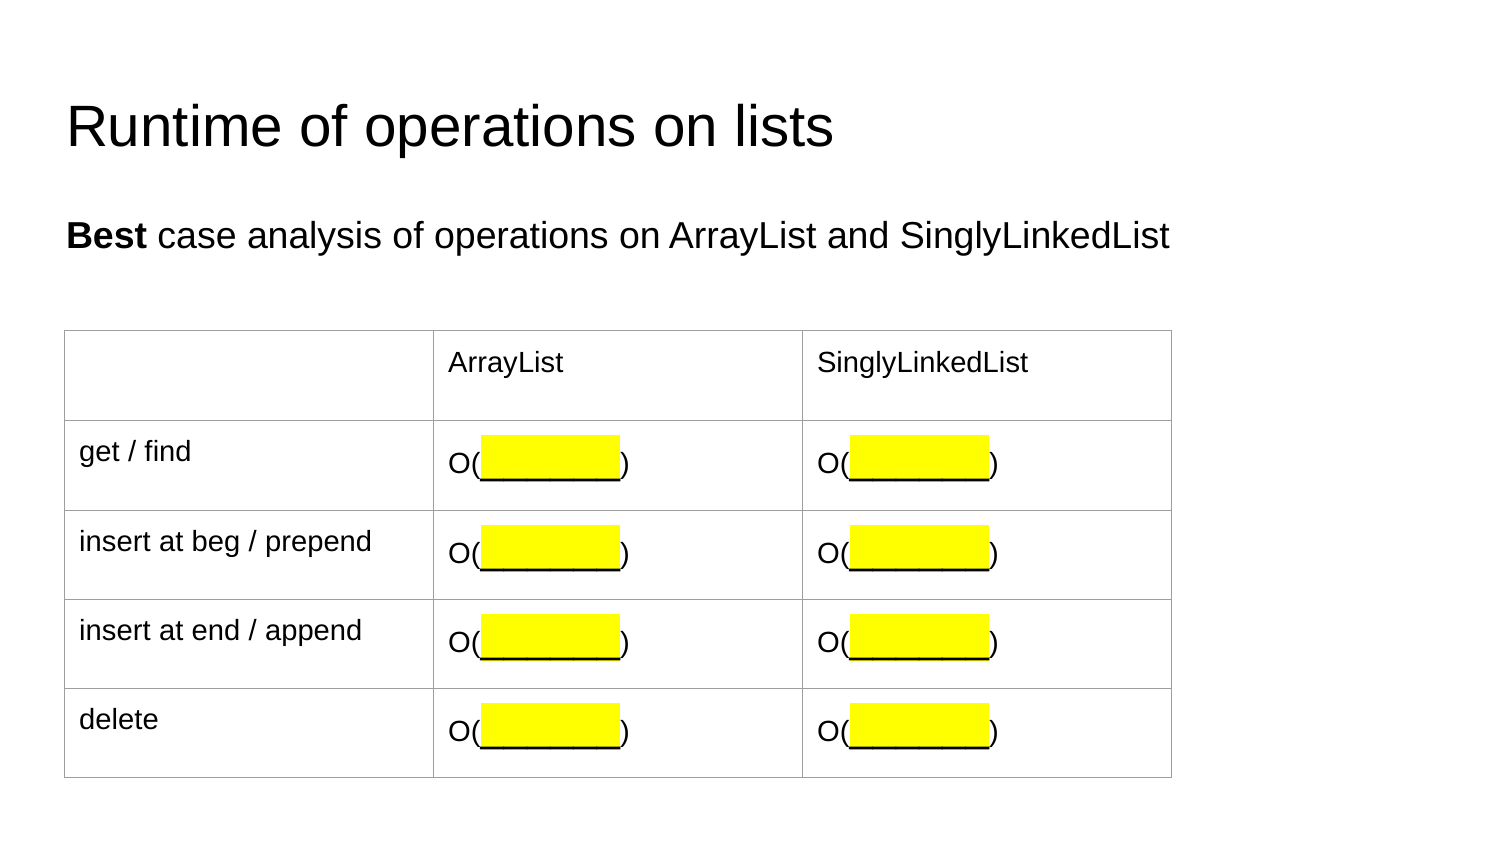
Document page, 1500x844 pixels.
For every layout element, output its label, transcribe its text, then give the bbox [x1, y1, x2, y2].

table_cell O(______) [434, 421, 802, 510]
table_header [65, 331, 433, 420]
table_cell O(______) [803, 421, 1171, 510]
title Runtime of operations on lists [51, 72, 1449, 167]
table_cell delete [65, 689, 433, 777]
table_cell insert at end / append [65, 600, 433, 688]
table_cell O(______) [434, 511, 802, 599]
table_cell O(______) [803, 511, 1171, 599]
table_cell O(______) [803, 689, 1171, 777]
table_cell insert at beg / prepend [65, 511, 433, 599]
list Best case analysis of operations on ArrayList and SinglyLinkedList [51, 189, 1449, 750]
table_header SinglyLinkedList [803, 331, 1171, 420]
table_cell O(______) [434, 689, 802, 777]
table_cell O(______) [434, 600, 802, 688]
table_header ArrayList [434, 331, 802, 420]
table_cell O(______) [803, 600, 1171, 688]
table_cell get / find [65, 421, 433, 510]
